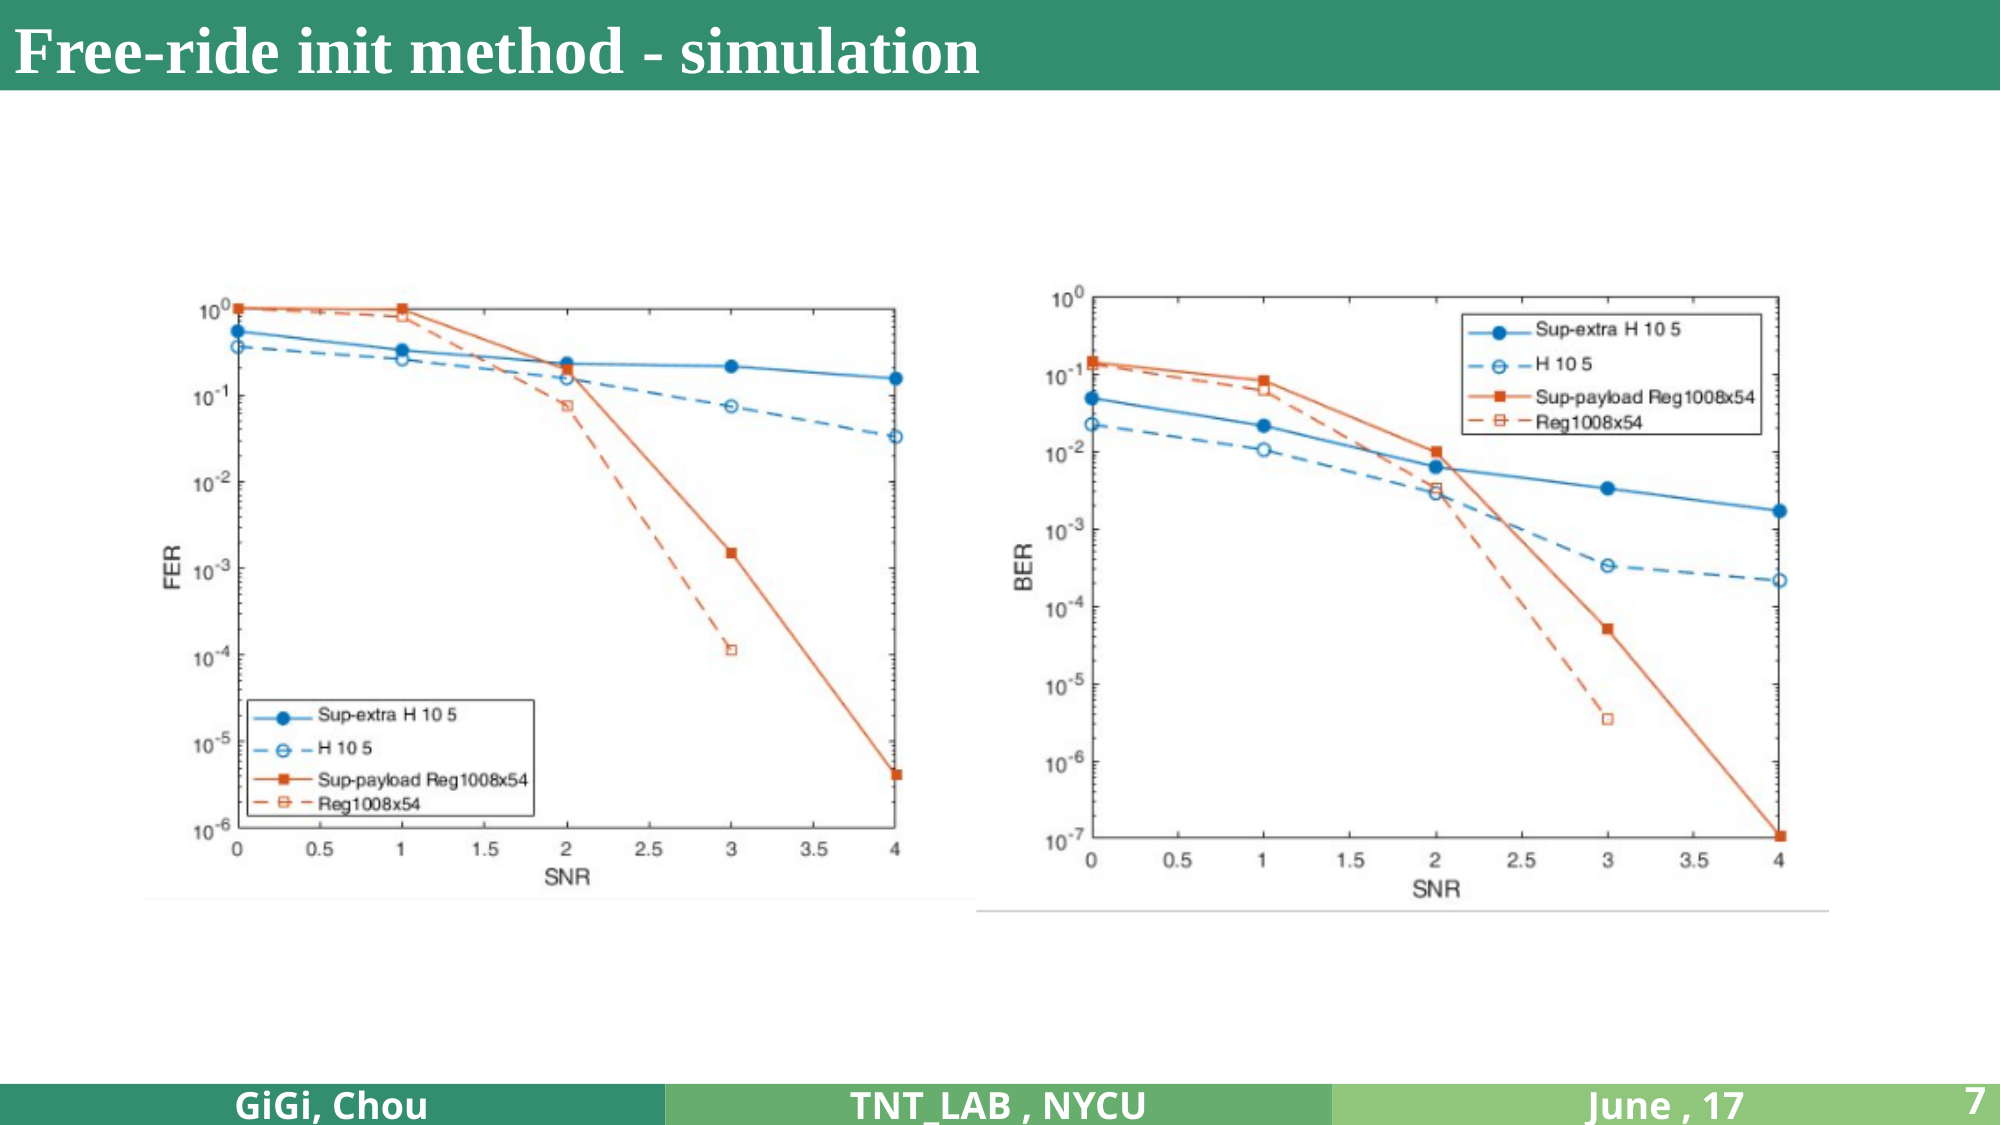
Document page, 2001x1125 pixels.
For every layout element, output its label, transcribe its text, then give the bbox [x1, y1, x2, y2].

picture [143, 279, 1830, 919]
slide_number 7 [1551, 1083, 2000, 1121]
text_box Free-ride init method - simulation [0, 0, 1280, 95]
